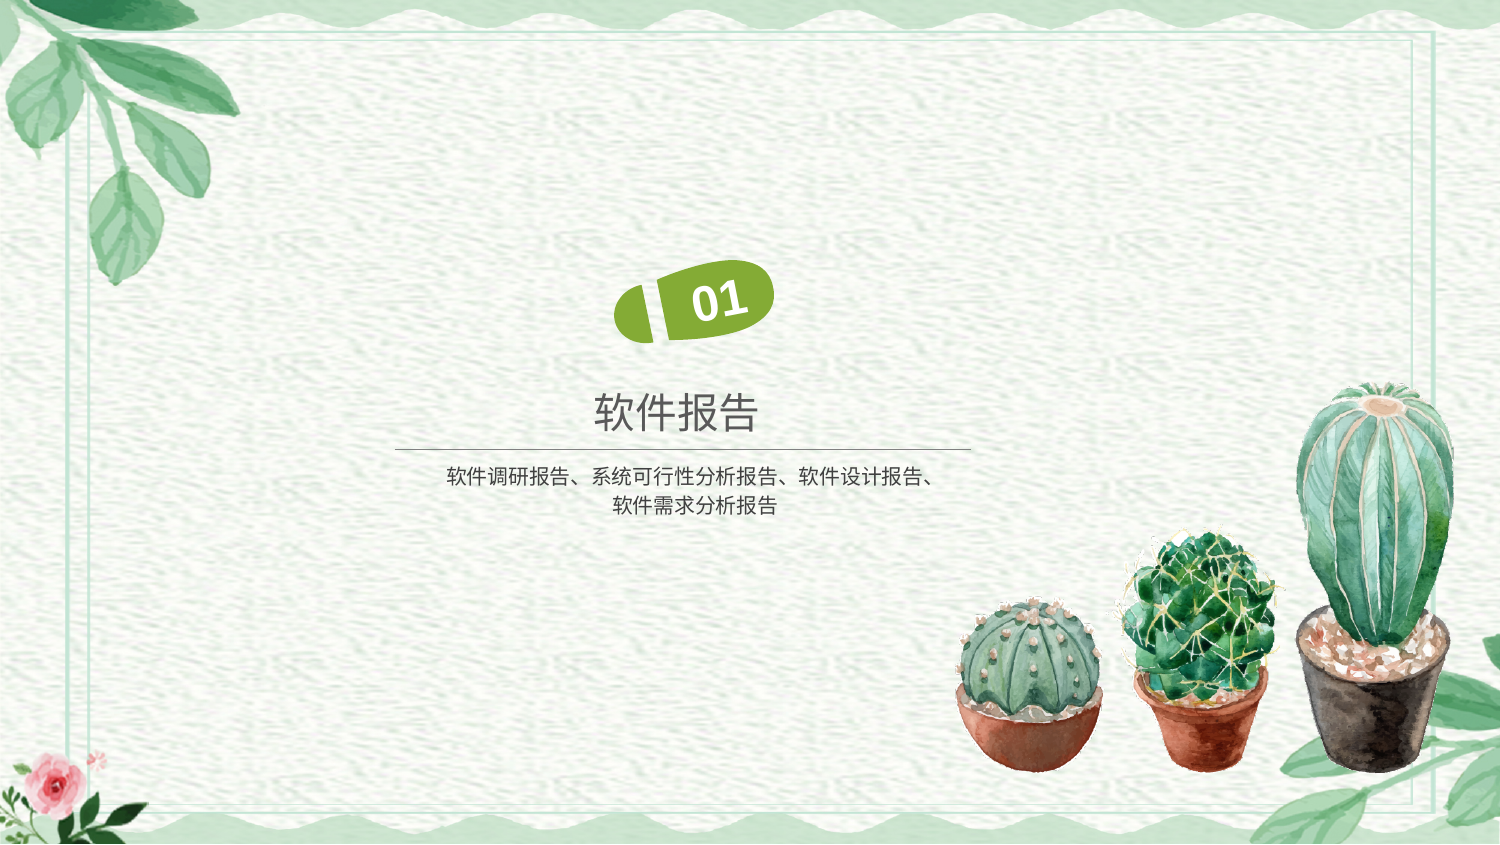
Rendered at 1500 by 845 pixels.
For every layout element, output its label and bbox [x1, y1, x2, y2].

text_box [613, 259, 775, 344]
picture [0, 0, 1500, 845]
